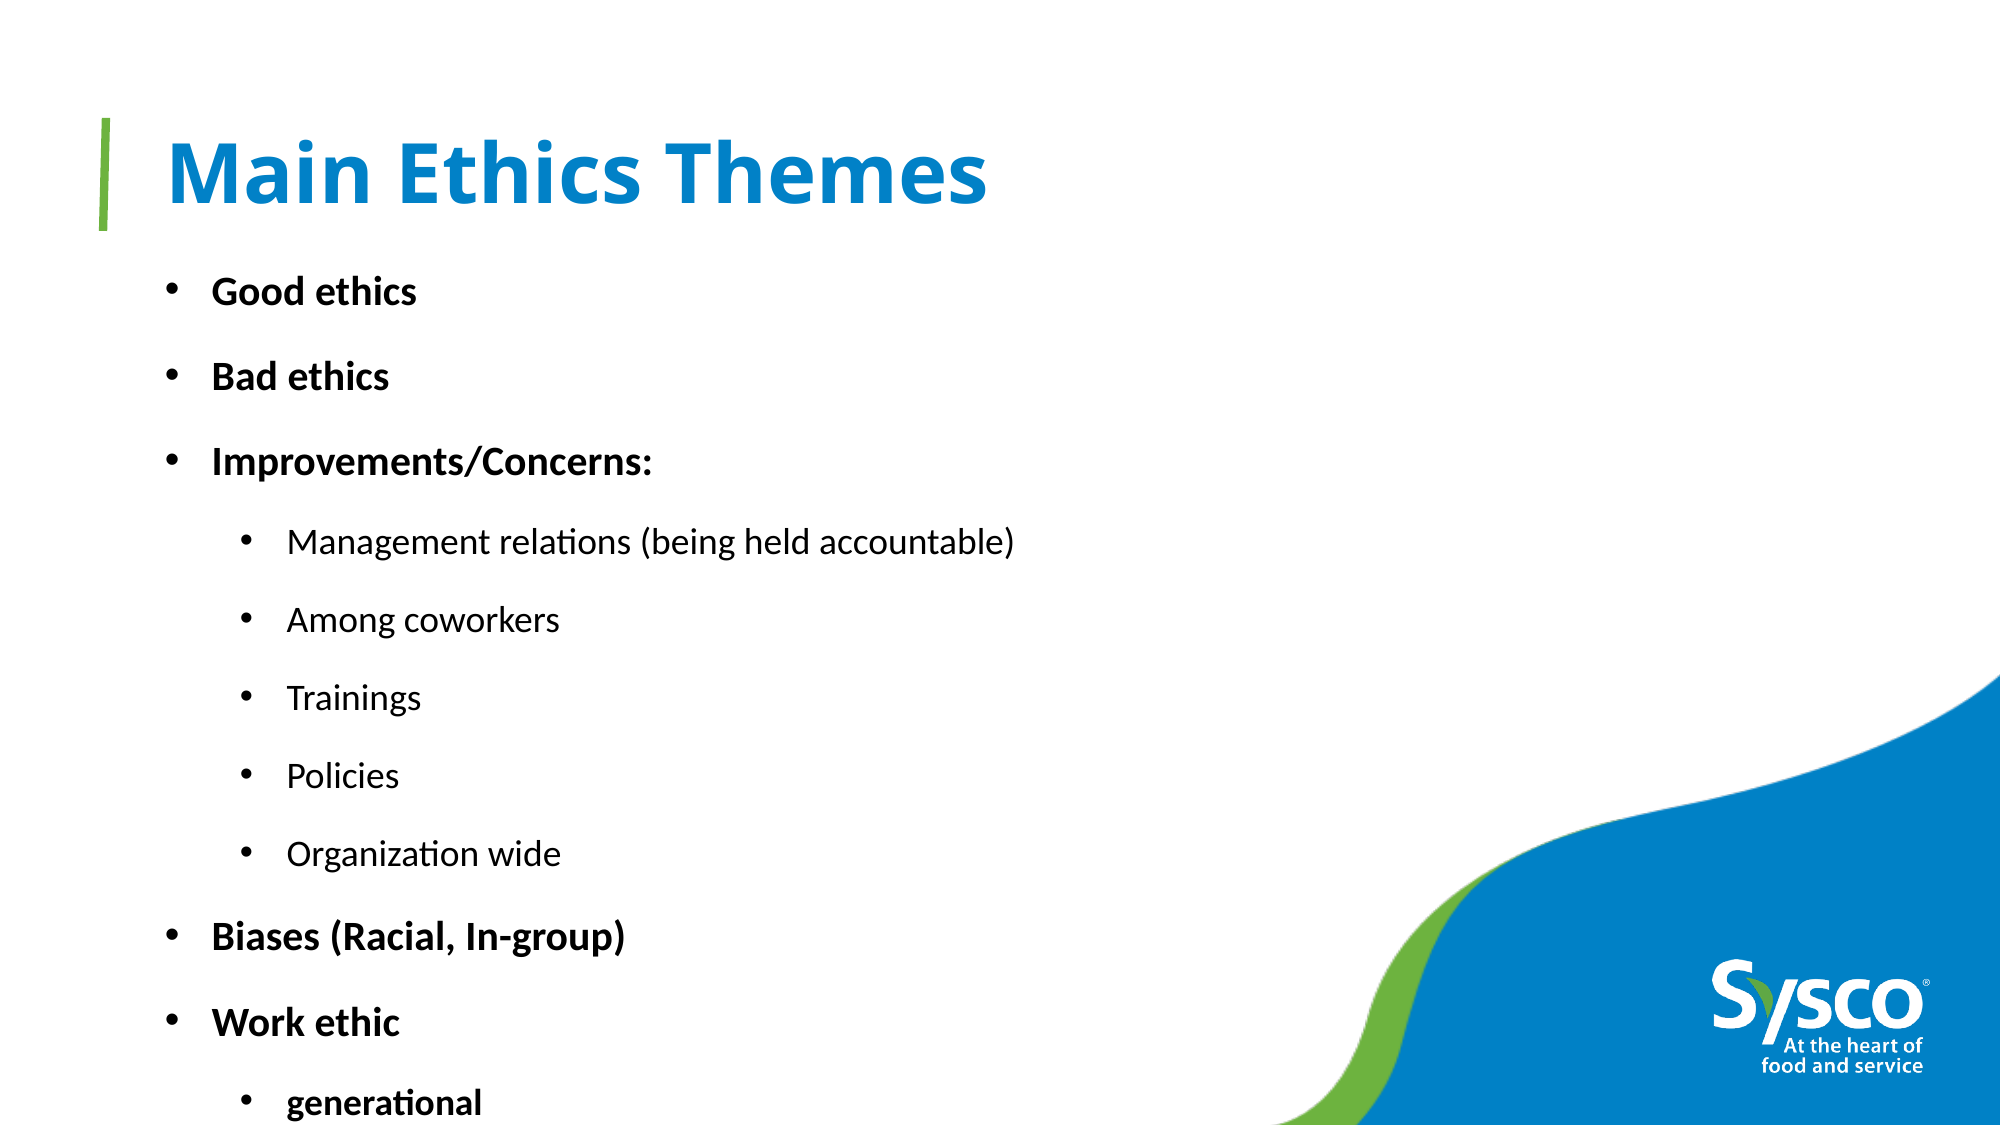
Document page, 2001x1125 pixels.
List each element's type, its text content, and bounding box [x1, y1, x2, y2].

title Main Ethics Themes [150, 121, 1850, 231]
picture [1712, 959, 1930, 1073]
text_box Good ethics Bad ethics Improvements/Concerns: Management relations (being held accountable) Among coworkers Trainings Policies Organization wide Biases (Racial, In-group) Work ethic generational [150, 231, 1850, 1056]
